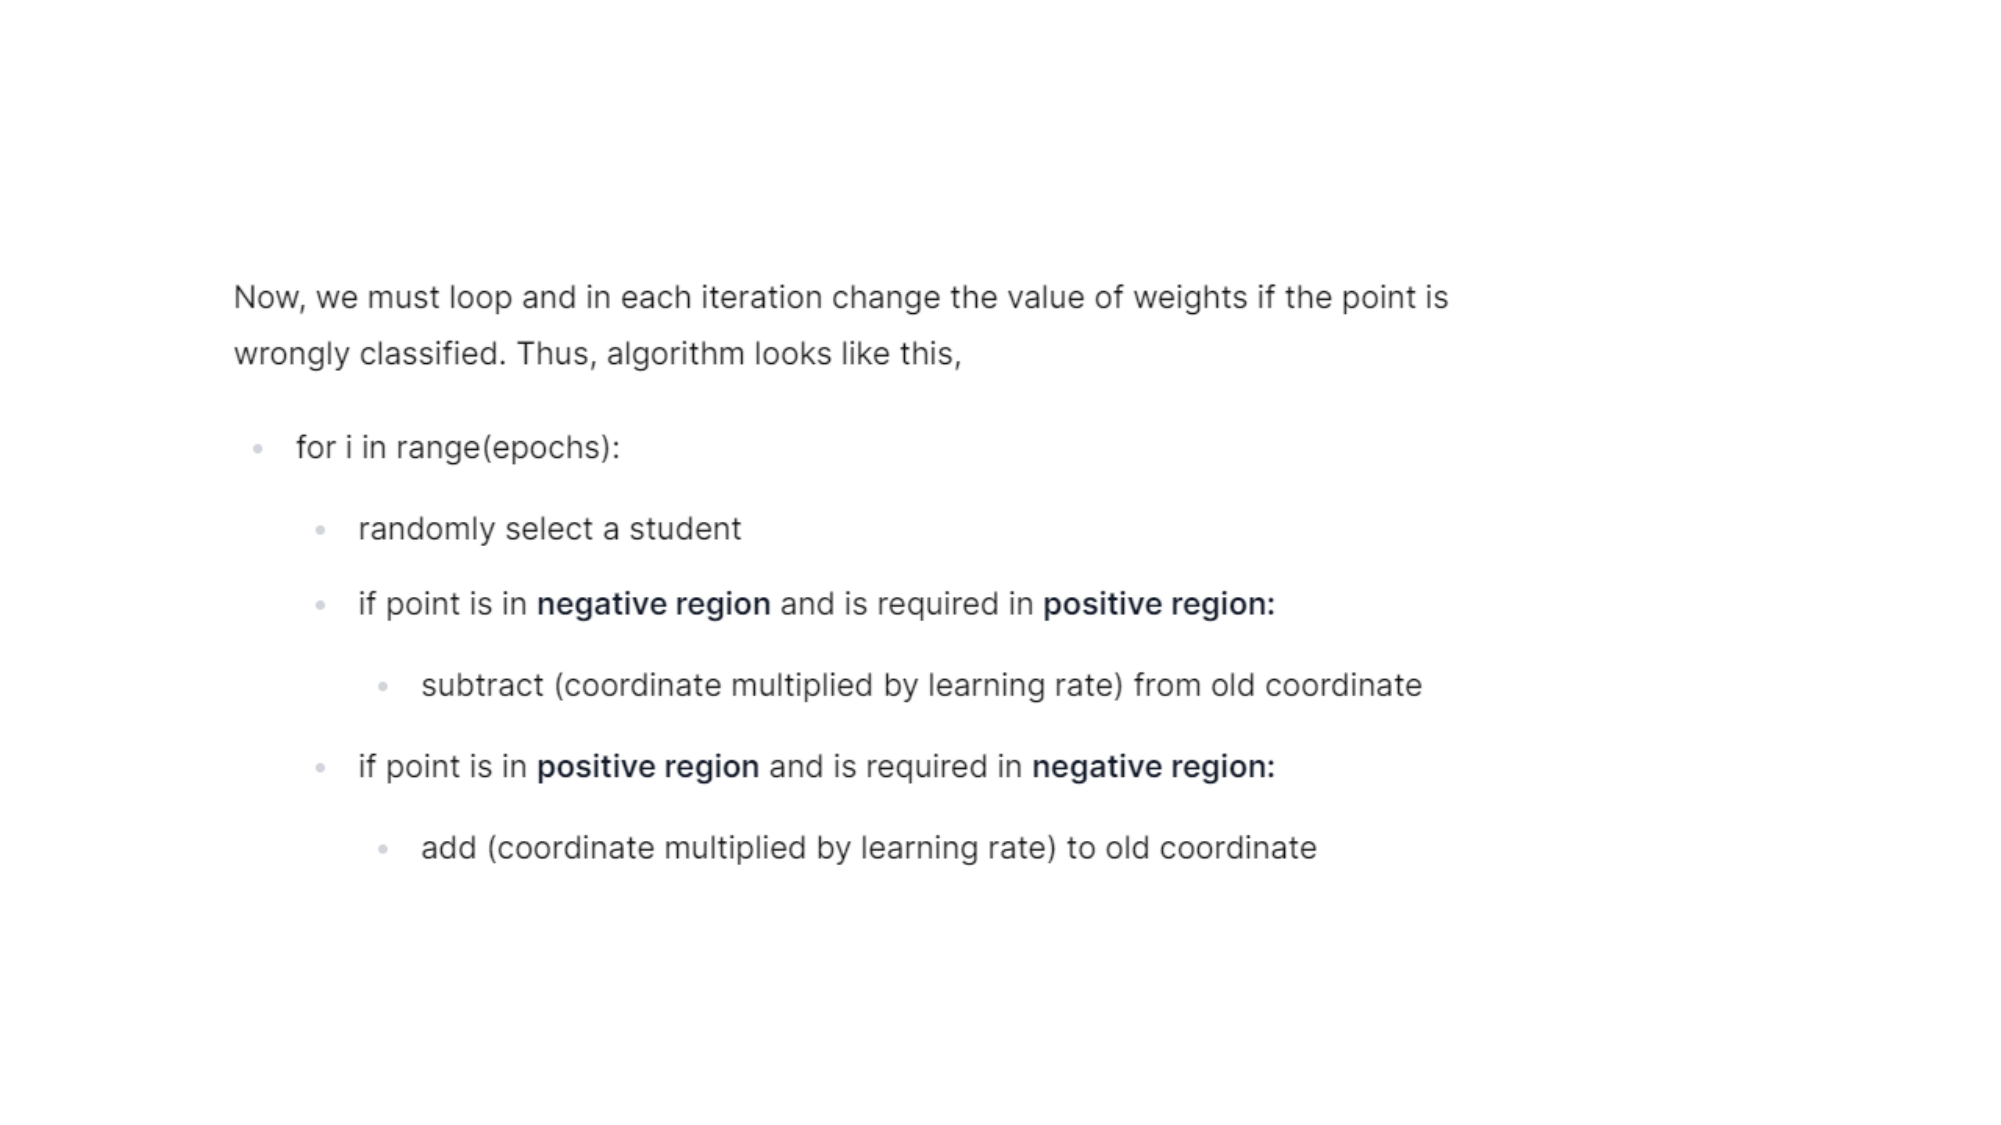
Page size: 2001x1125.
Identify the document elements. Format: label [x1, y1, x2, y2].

list [208, 277, 1492, 901]
